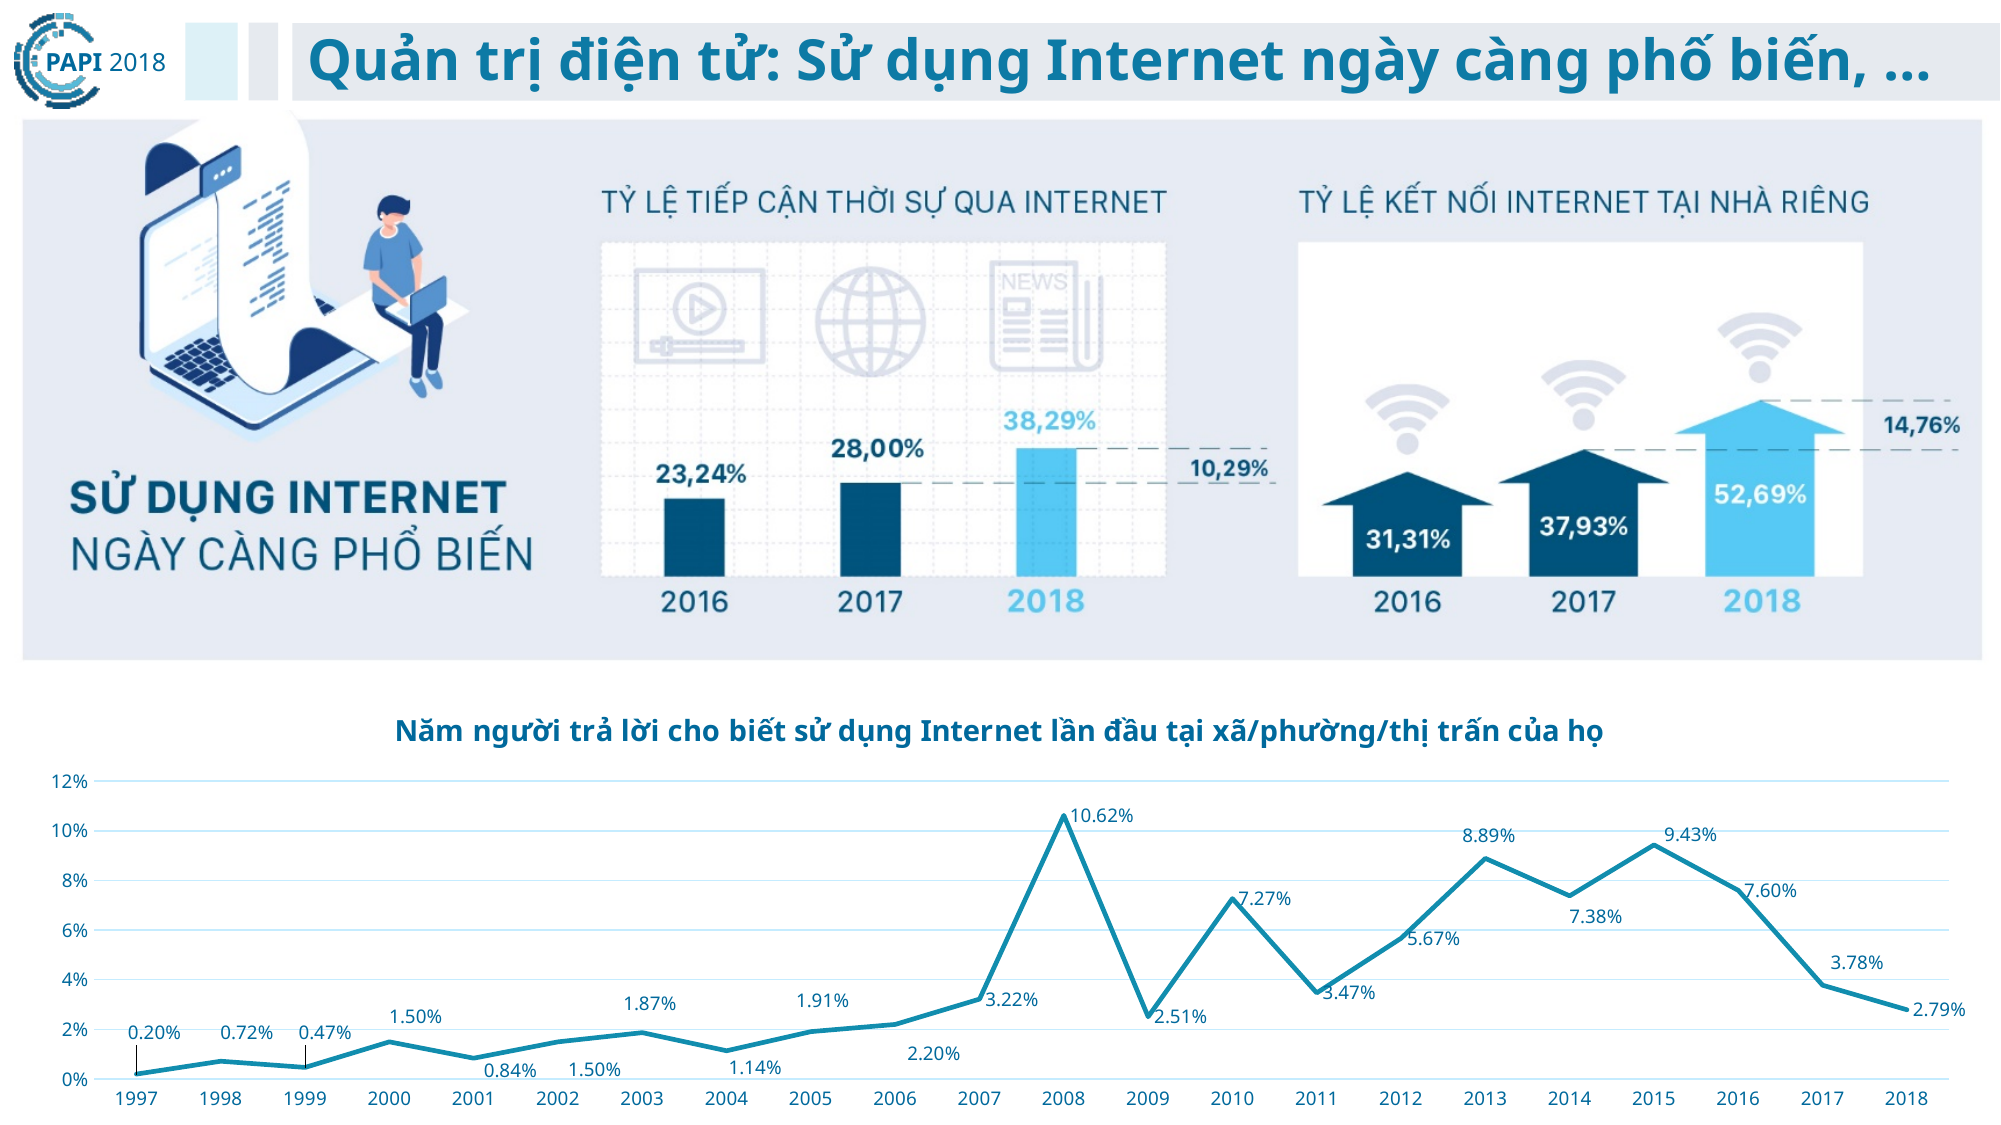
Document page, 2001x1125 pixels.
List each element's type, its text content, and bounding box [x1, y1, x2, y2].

picture [14, 13, 100, 109]
chart [11, 684, 1989, 1121]
picture [11, 110, 1989, 668]
title Quản trị điện tử: Sử dụng Internet ngày càng phố biến, … [292, 23, 1968, 101]
